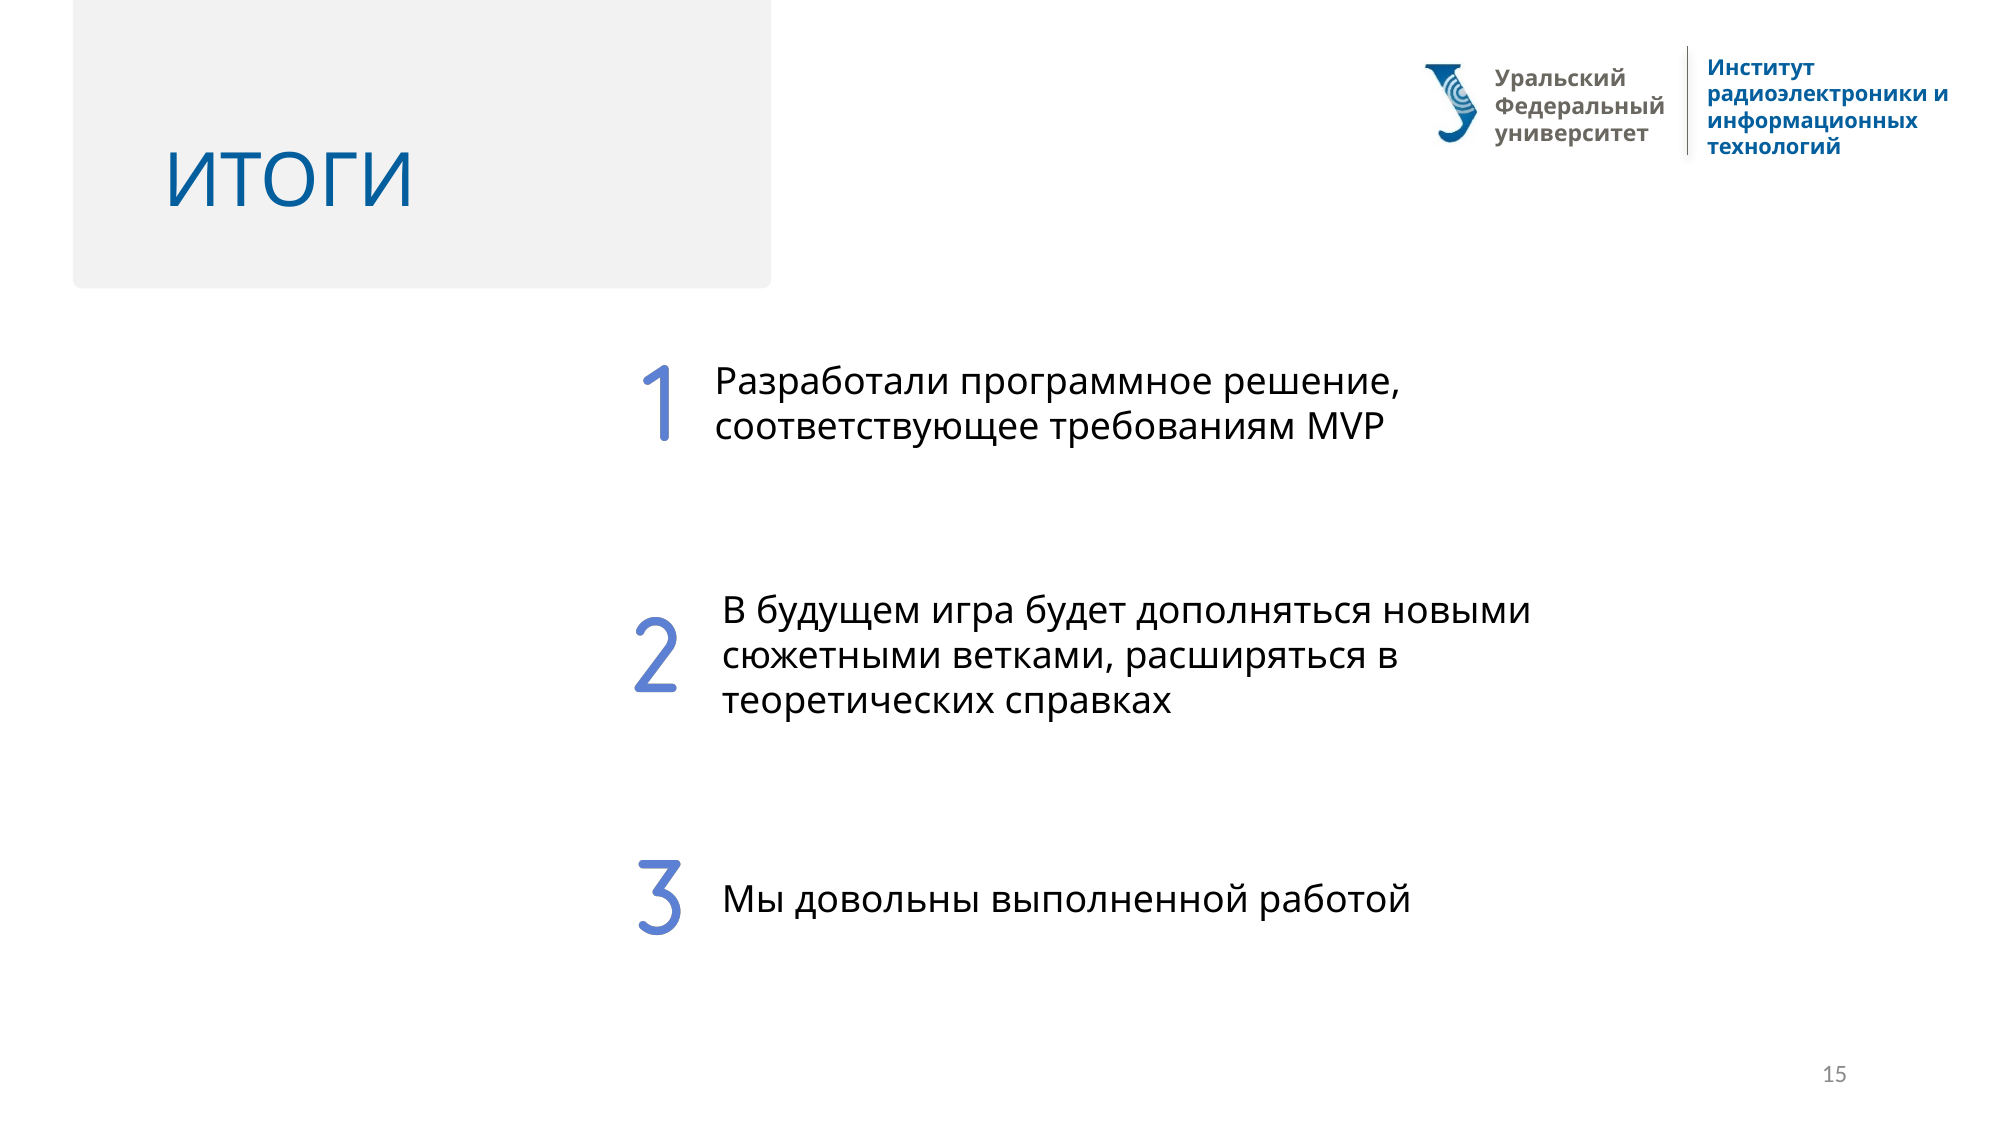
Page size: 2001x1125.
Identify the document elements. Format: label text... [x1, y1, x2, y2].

text_box [71, 0, 773, 290]
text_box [1419, 46, 2000, 168]
text_box ИТОГИ [148, 123, 478, 229]
slide_number 15 [1412, 1042, 1863, 1103]
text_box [611, 349, 1550, 942]
